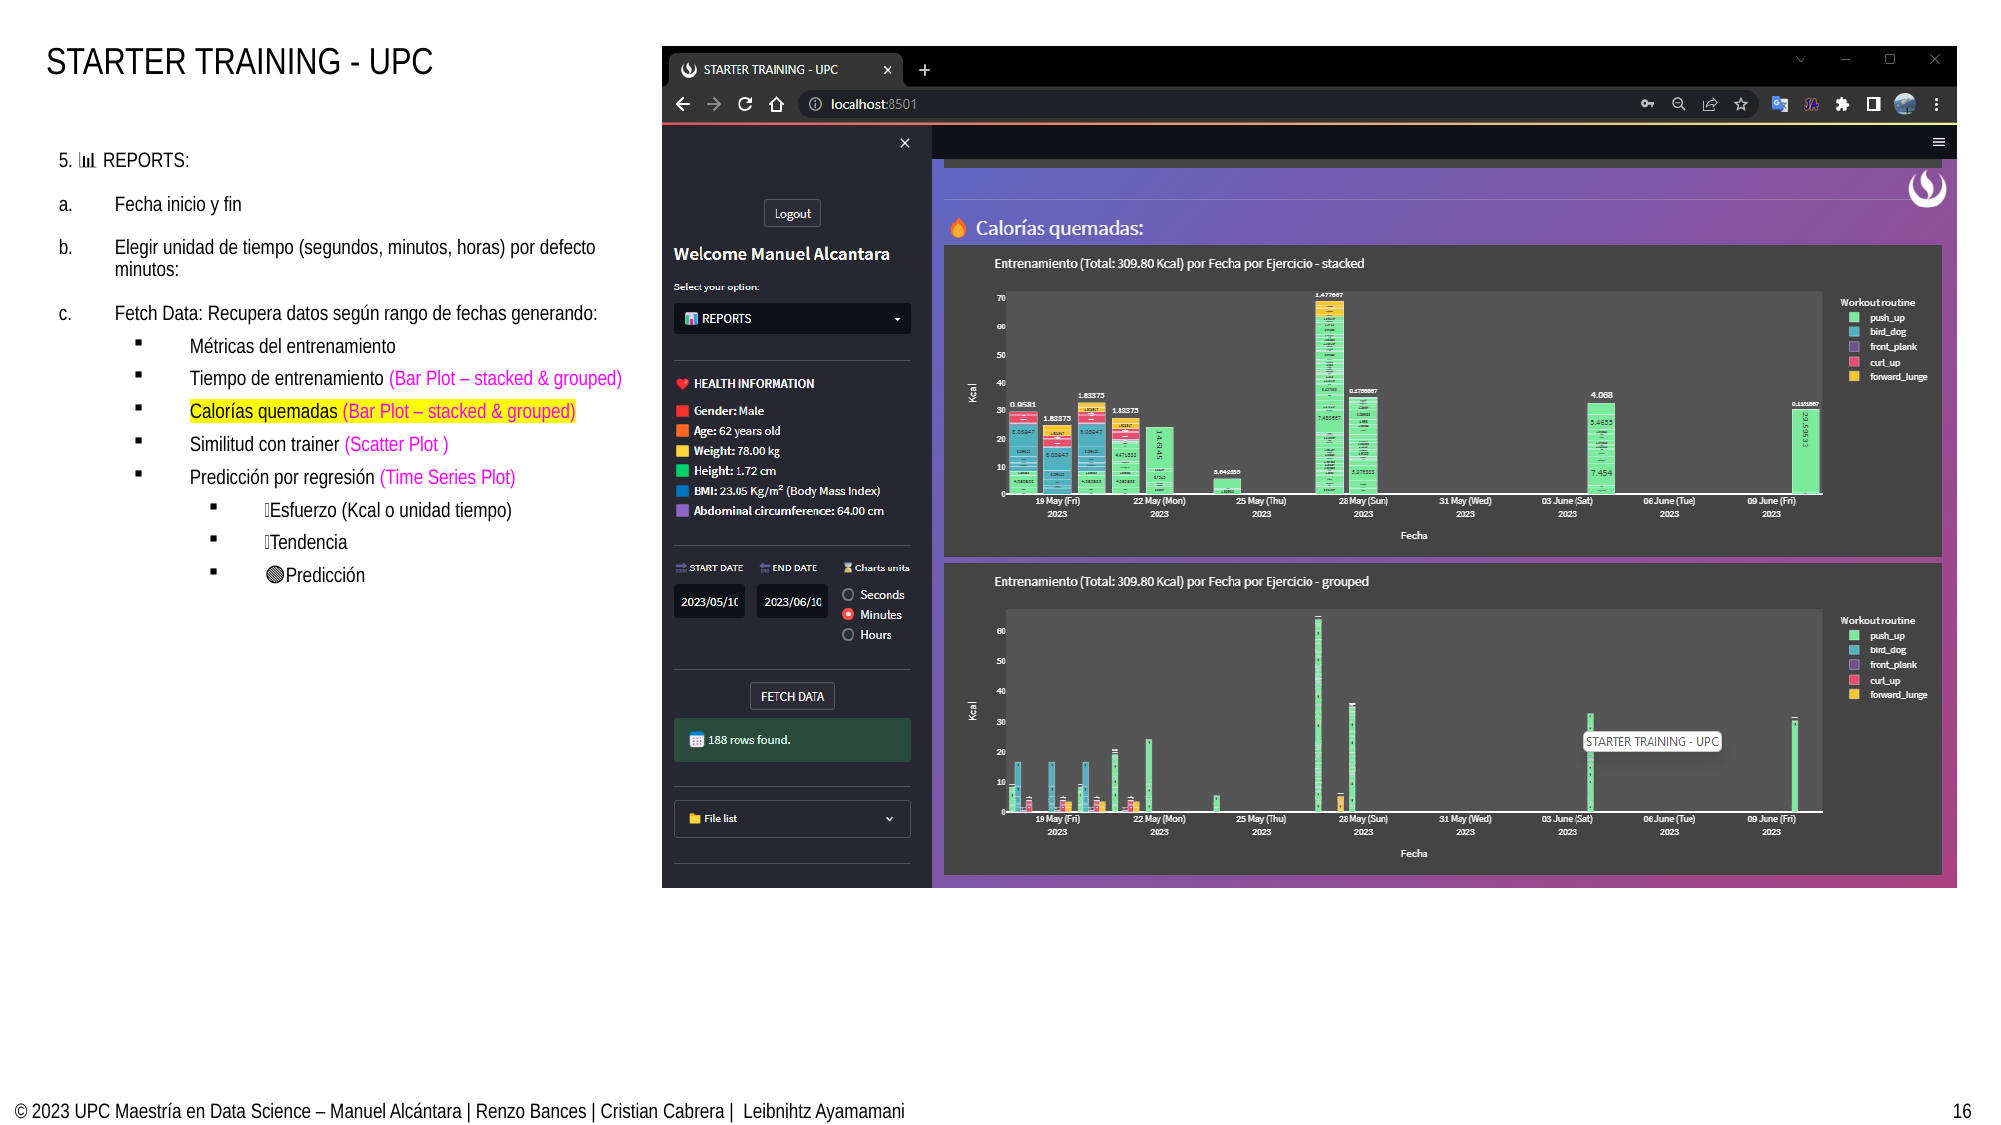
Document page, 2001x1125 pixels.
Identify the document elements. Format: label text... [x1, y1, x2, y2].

footer © 2023 UPC Maestría en Data Science – Manuel Alcántara | Renzo Bances | Cristian Cabrera | Leibnihtz Ayamamani [0, 1090, 983, 1125]
slide_number 16 [1536, 1090, 1987, 1125]
title STARTER TRAINING - UPC [31, 34, 453, 94]
picture [662, 46, 1957, 888]
text_box 5. 📊 REPORTS: Fecha inicio y fin Elegir unidad de tiempo (segundos, minutos, horas) por defecto minutos: Fetch Data: Recupera datos según rango de fechas generando: Métricas del entrenamiento Tiempo de entrenamiento (Bar Plot – stacked & grouped) Calorías quemadas (Bar Plot – stacked & grouped) Similitud con trainer (Scatter Plot ) Predicción por regresión (Time Series Plot) 🔵Esfuerzo (Kcal o unidad tiempo) 🔴Tendencia 🟢Predicción [43, 142, 640, 334]
